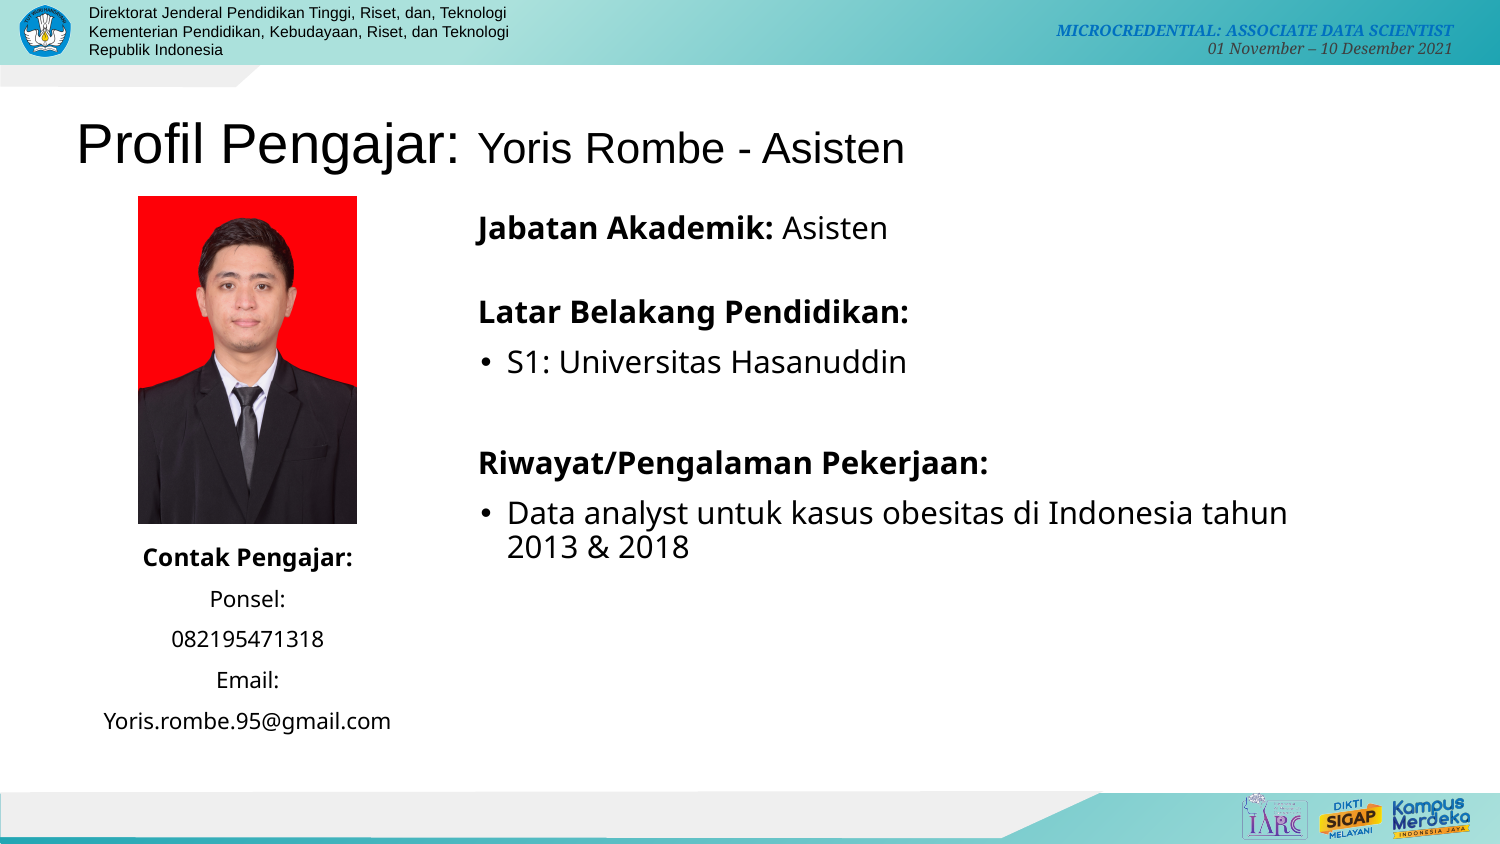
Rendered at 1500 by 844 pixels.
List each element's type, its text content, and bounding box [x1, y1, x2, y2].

title Profil Pengajar: Yoris Rombe - Asisten [65, 95, 1308, 197]
text_box Contak Pengajar: Ponsel: 082195471318 Email: Yoris.rombe.95@gmail.com [61, 539, 435, 741]
picture [1393, 798, 1470, 839]
list Jabatan Akademik: Asisten Latar Belakang Pendidikan: S1: Universitas Hasanuddin Riwayat/Pengalaman Pekerjaan: Data analyst untuk kasus obesitas di Indonesia tahun 2013 & 2018 [466, 207, 1367, 689]
picture [1237, 790, 1312, 843]
picture [1319, 796, 1382, 842]
picture [16, 3, 74, 61]
picture [138, 195, 358, 525]
